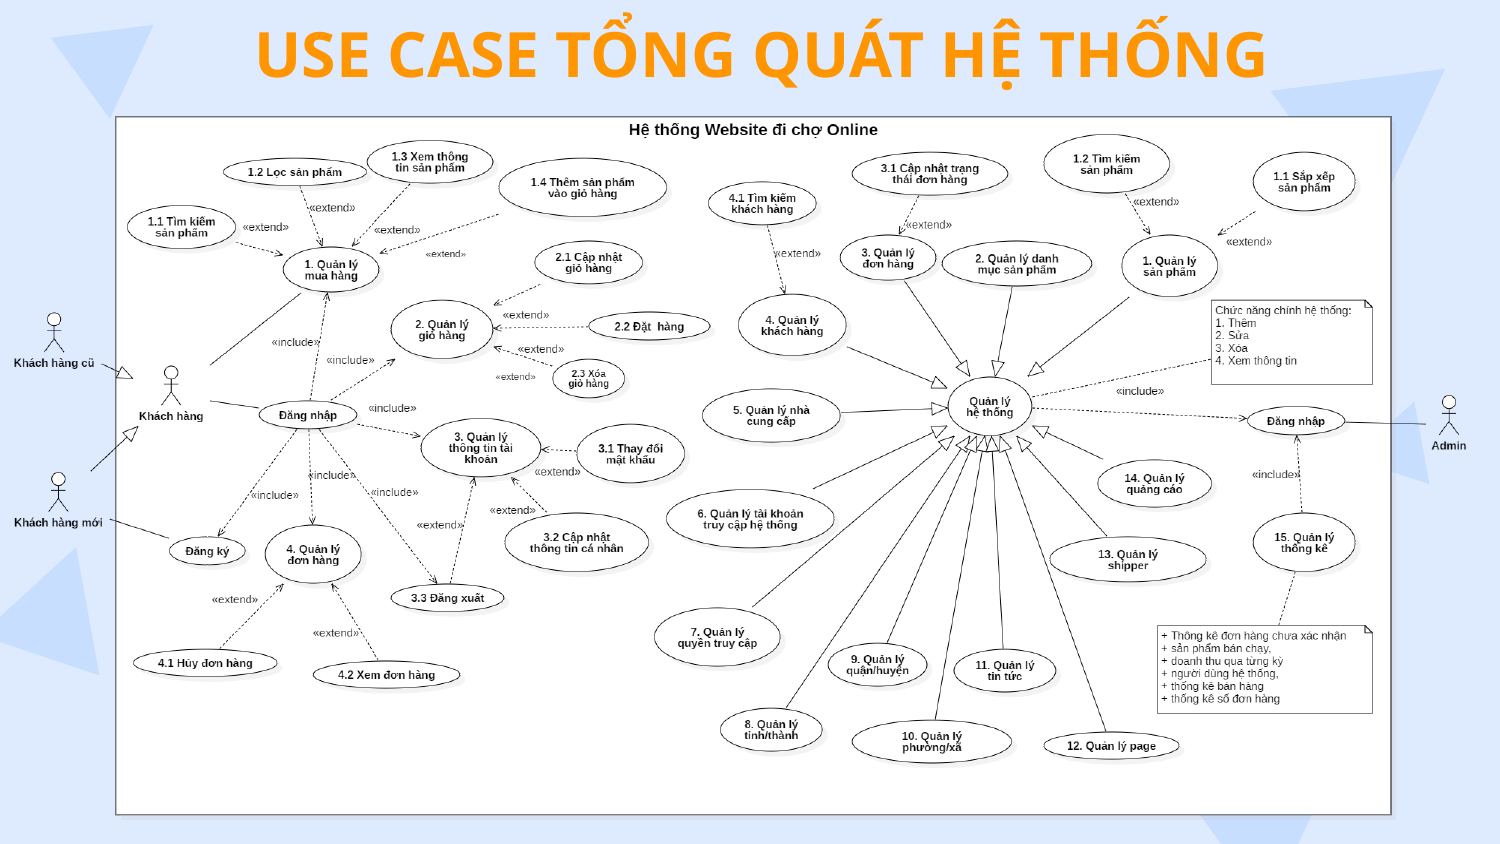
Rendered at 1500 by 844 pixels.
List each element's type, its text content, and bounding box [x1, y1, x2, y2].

picture [0, 109, 1500, 844]
title USE CASE TỔNG QUÁT HỆ THỐNG [129, 0, 1396, 93]
